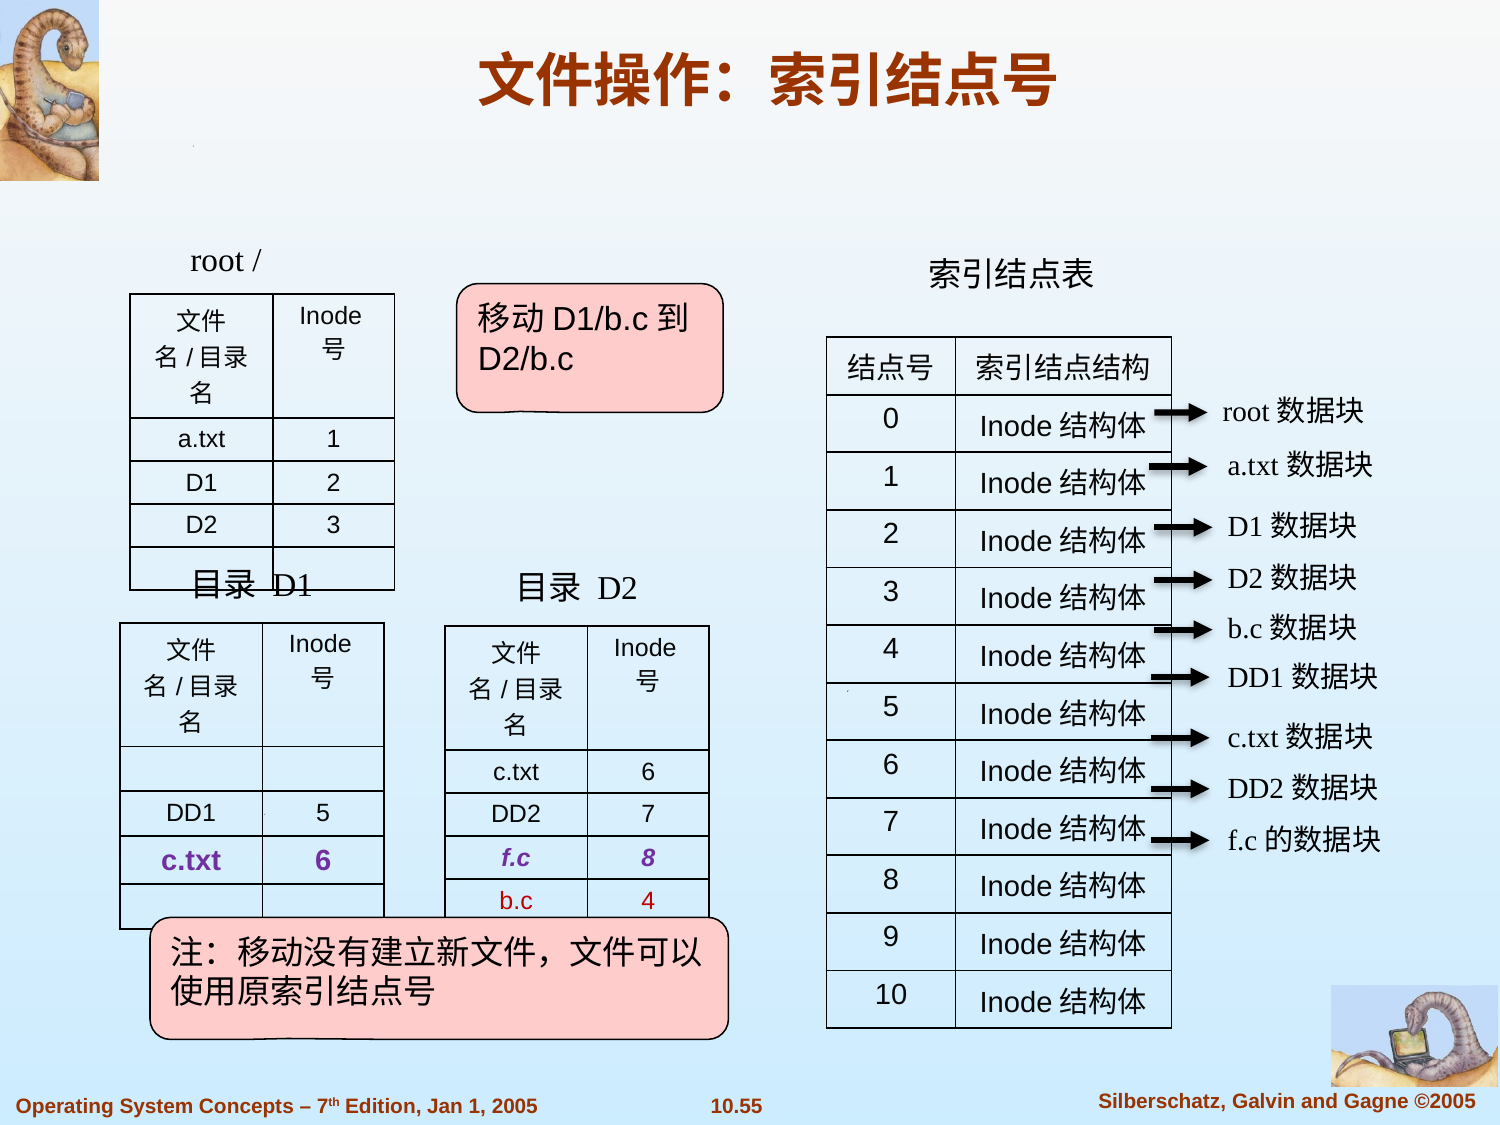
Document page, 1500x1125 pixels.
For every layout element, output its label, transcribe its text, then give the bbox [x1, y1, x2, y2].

table_header 文件名/目录名 [446, 627, 587, 749]
table_cell 4 [827, 626, 955, 682]
table_cell 3 [827, 568, 955, 624]
table_cell Inode结构体 [956, 453, 1171, 509]
text_box 移动D1/b.c到D2/b.c [456, 283, 724, 413]
table_header Inode号 [263, 624, 383, 746]
table_cell c.txt [121, 837, 262, 883]
table_header Inode号 [588, 627, 708, 749]
table_cell [263, 885, 383, 917]
table_cell [121, 747, 262, 790]
table_cell [131, 548, 272, 589]
text_box D1数据块 [1212, 499, 1406, 552]
text_box DD2数据块 [1212, 761, 1434, 813]
table_cell 1 [274, 419, 394, 460]
table_cell 3 [274, 505, 394, 546]
text_box a.txt数据块 [1212, 438, 1406, 495]
table_header 文件名/目录名 [121, 624, 262, 746]
table_cell 6 [827, 741, 955, 797]
text_box 索引结点表 [913, 246, 1119, 302]
table_cell a.txt [131, 419, 272, 460]
table_cell Inode结构体 [956, 971, 1171, 1027]
text_box f.c的数据块 [1212, 813, 1434, 869]
text_box root数据块 [1207, 384, 1401, 441]
table_cell 6 [263, 837, 383, 883]
table_cell 0 [827, 396, 955, 451]
text_box 注：移动没有建立新文件，文件可以使用原索引结点号 [150, 917, 729, 1040]
table_cell 1 [827, 453, 955, 509]
table_cell [121, 885, 262, 928]
table_cell 10 [827, 971, 955, 1027]
picture [0, 0, 99, 181]
text_box D2数据块 [1212, 552, 1406, 602]
table_cell 8 [827, 856, 955, 912]
table_cell 8 [588, 837, 708, 878]
text_box c.txt数据块 [1212, 710, 1434, 761]
table_cell 4 [588, 880, 708, 917]
table_cell DD1 [121, 792, 262, 835]
table_header 结点号 [827, 338, 955, 394]
table_cell Inode结构体 [956, 684, 1171, 739]
table_header 文件名/目录名 [131, 295, 272, 417]
table_header 索引结点结构 [956, 338, 1171, 394]
table_cell 5 [827, 684, 955, 739]
table_cell [274, 548, 394, 589]
text_box 目录 D1 [175, 555, 342, 611]
text_box b.c数据块 [1212, 602, 1406, 650]
table_cell 7 [827, 799, 955, 854]
picture [1331, 985, 1498, 1087]
table_cell [263, 747, 383, 790]
table_cell DD2 [446, 794, 587, 835]
table_cell Inode结构体 [956, 511, 1171, 567]
table_cell Inode结构体 [956, 568, 1171, 624]
table_cell 5 [263, 792, 383, 835]
text_box 文件操作：索引结点号 [150, 45, 1388, 121]
table_cell Inode结构体 [956, 856, 1171, 912]
table_cell b.c [446, 880, 587, 917]
table_cell 2 [827, 511, 955, 567]
table_cell Inode结构体 [956, 626, 1171, 682]
table_cell 7 [588, 794, 708, 835]
table_cell Inode结构体 [956, 914, 1171, 970]
table_cell 2 [274, 462, 394, 503]
text_box root / [175, 230, 300, 286]
table_cell Inode结构体 [956, 741, 1171, 797]
table_cell D1 [131, 462, 272, 503]
table_cell D2 [131, 505, 272, 546]
table_cell Inode结构体 [956, 396, 1171, 451]
table_cell c.txt [446, 751, 587, 792]
text_box 目录 D2 [500, 558, 667, 614]
table_header Inode号 [274, 295, 394, 417]
text_box DD1数据块 [1212, 650, 1434, 706]
table_cell f.c [446, 837, 587, 878]
table_cell 9 [827, 914, 955, 970]
table_cell 6 [588, 751, 708, 792]
table_cell Inode结构体 [956, 799, 1171, 854]
